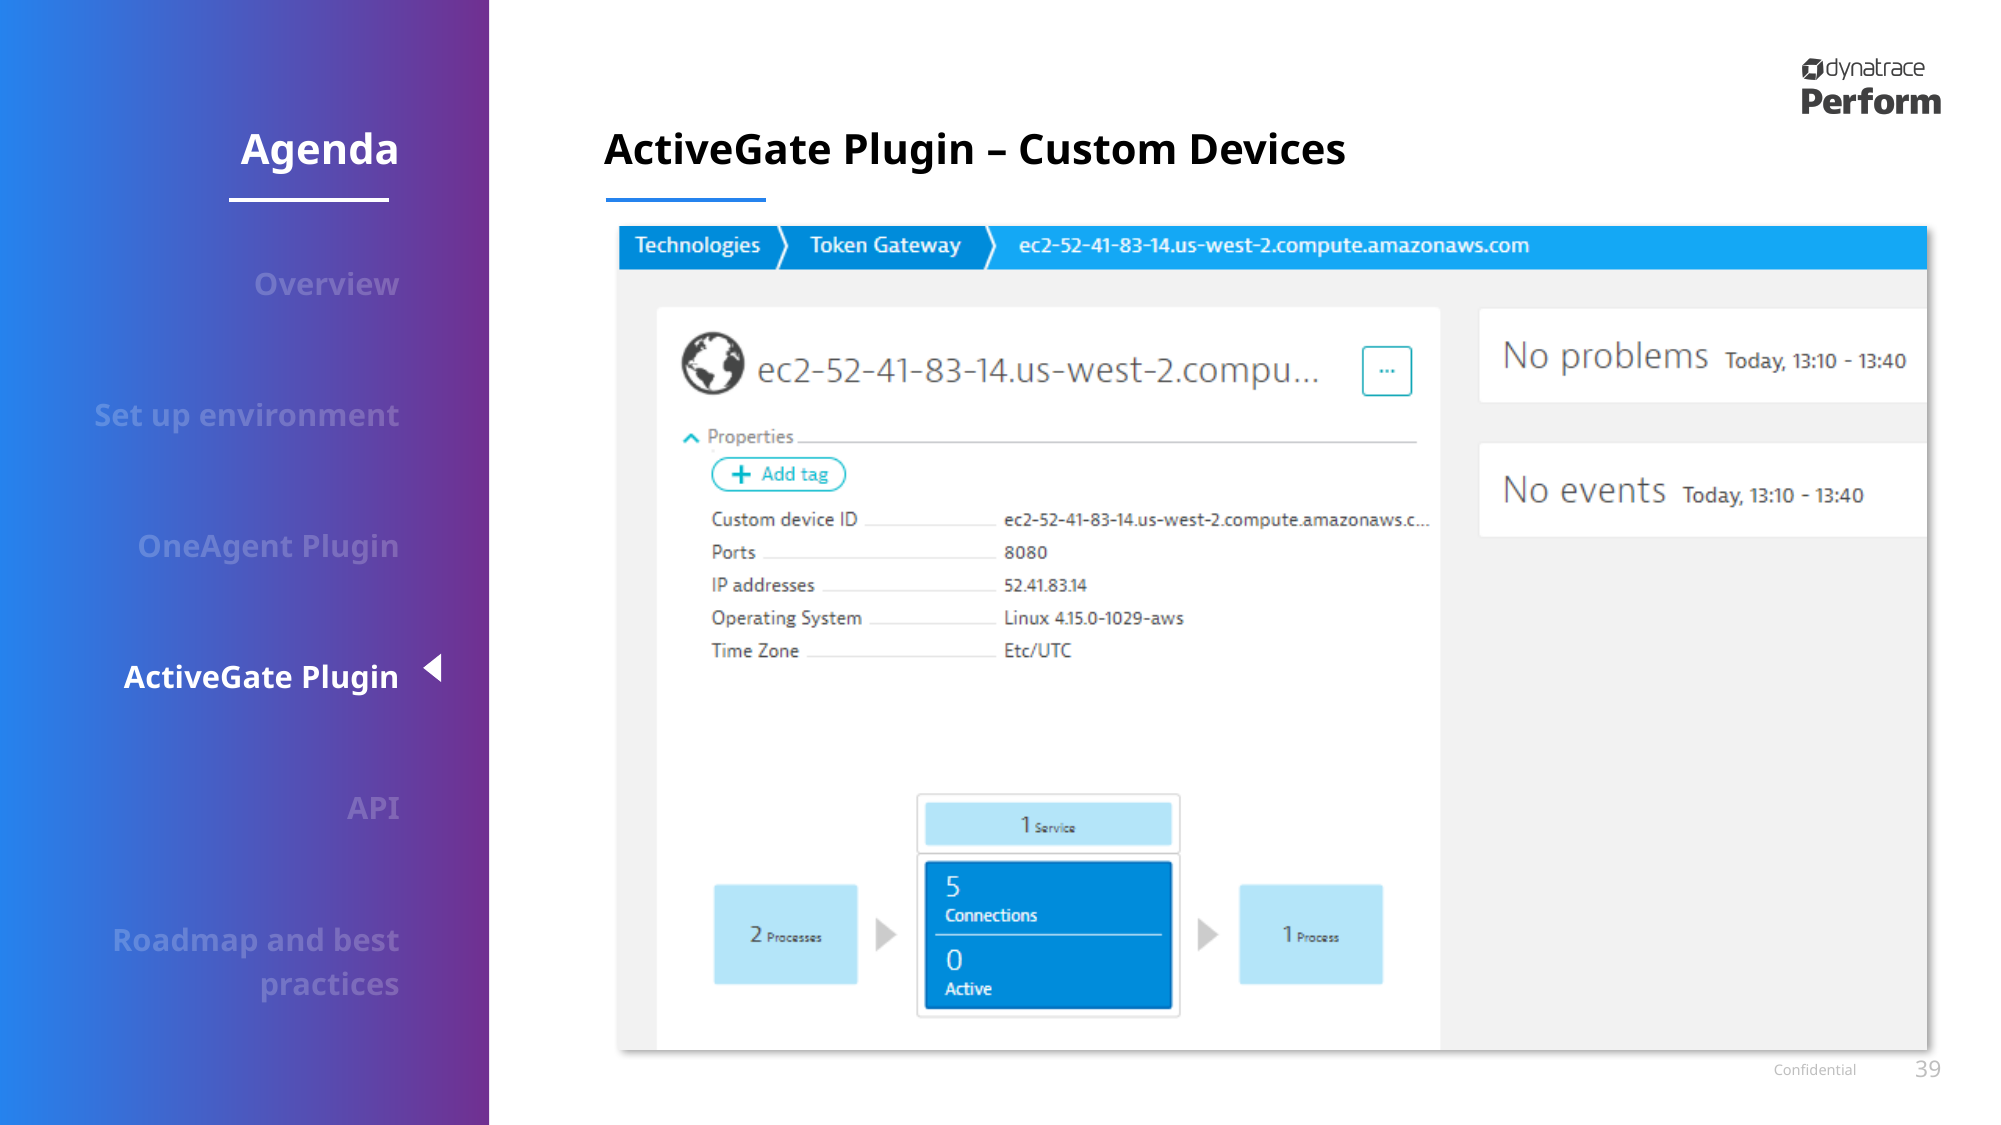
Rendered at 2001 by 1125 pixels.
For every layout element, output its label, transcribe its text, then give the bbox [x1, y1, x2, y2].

picture [618, 226, 1927, 1050]
title ActiveGate Plugin – Custom Devices [589, 59, 1863, 181]
list Agenda [73, 59, 415, 181]
text_box [422, 652, 442, 684]
picture [1797, 51, 1944, 125]
list Overview Set up environment OneAgent Plugin ActiveGate Plugin API Roadmap and best practices [73, 249, 415, 1014]
